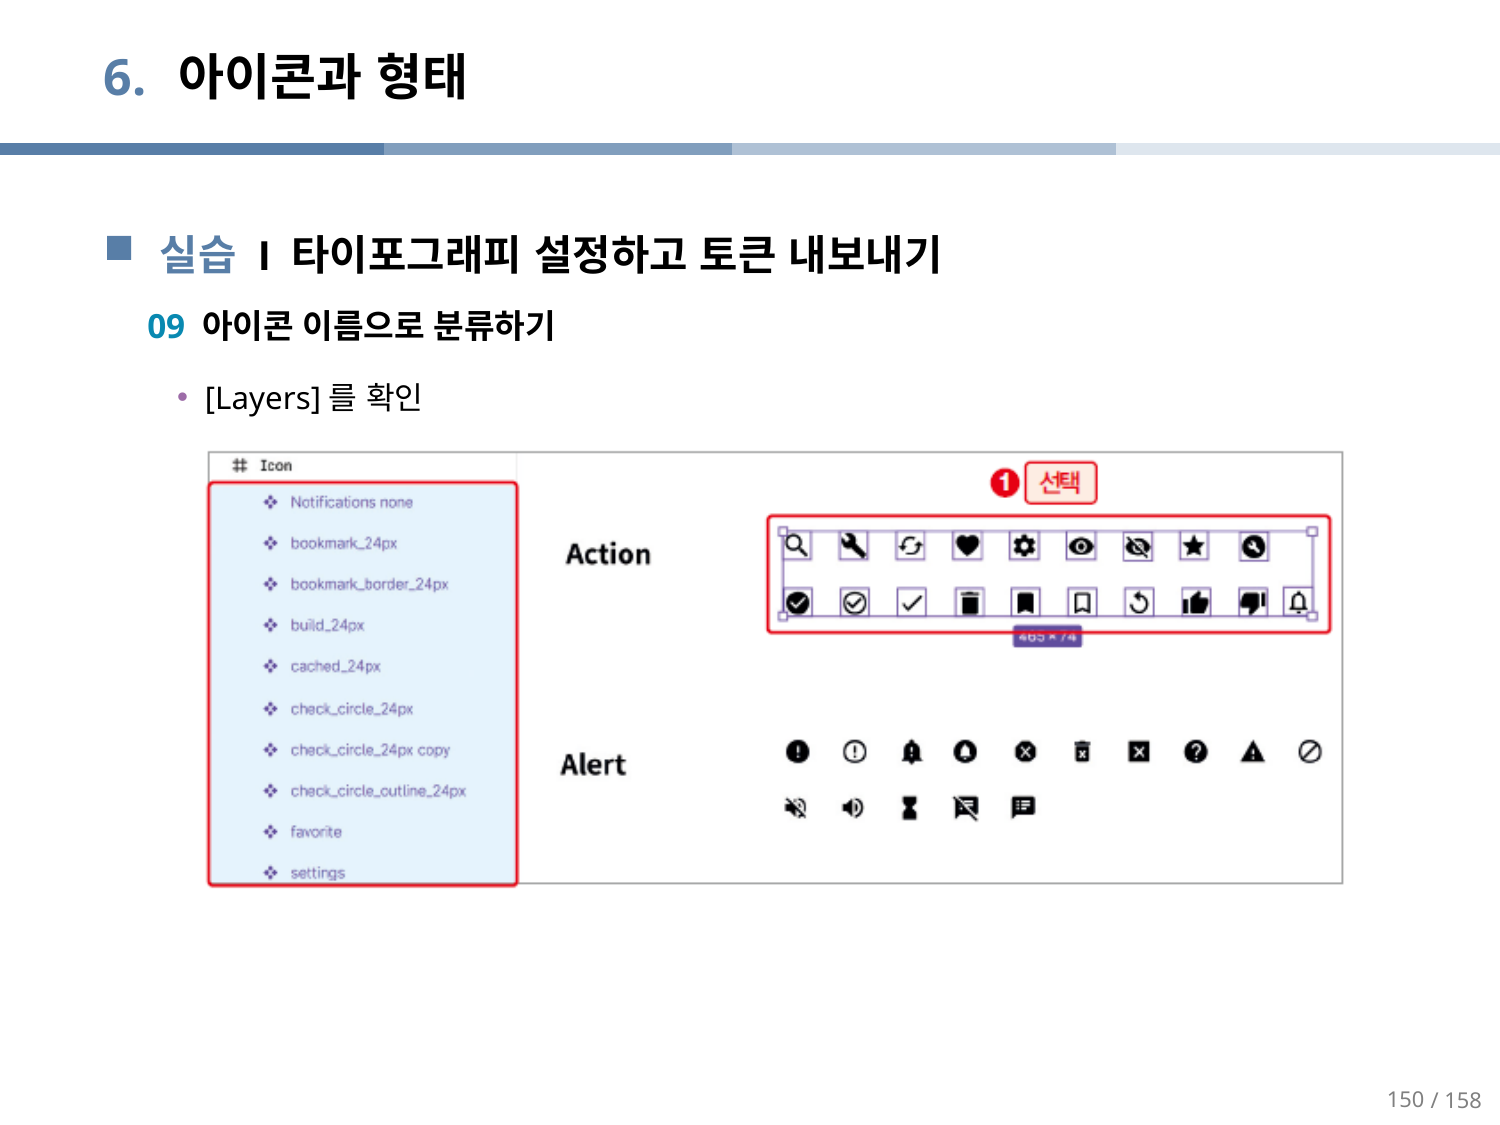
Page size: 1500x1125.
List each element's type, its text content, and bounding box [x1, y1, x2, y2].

title 아이콘과 형태 [88, 30, 1211, 121]
text_box 실습 I 타이포그래피 설정하고 토큰 내보내기 09 아이콘 이름으로 분류하기 [Layers]를 확인 [88, 196, 1436, 1083]
picture [194, 432, 1365, 906]
